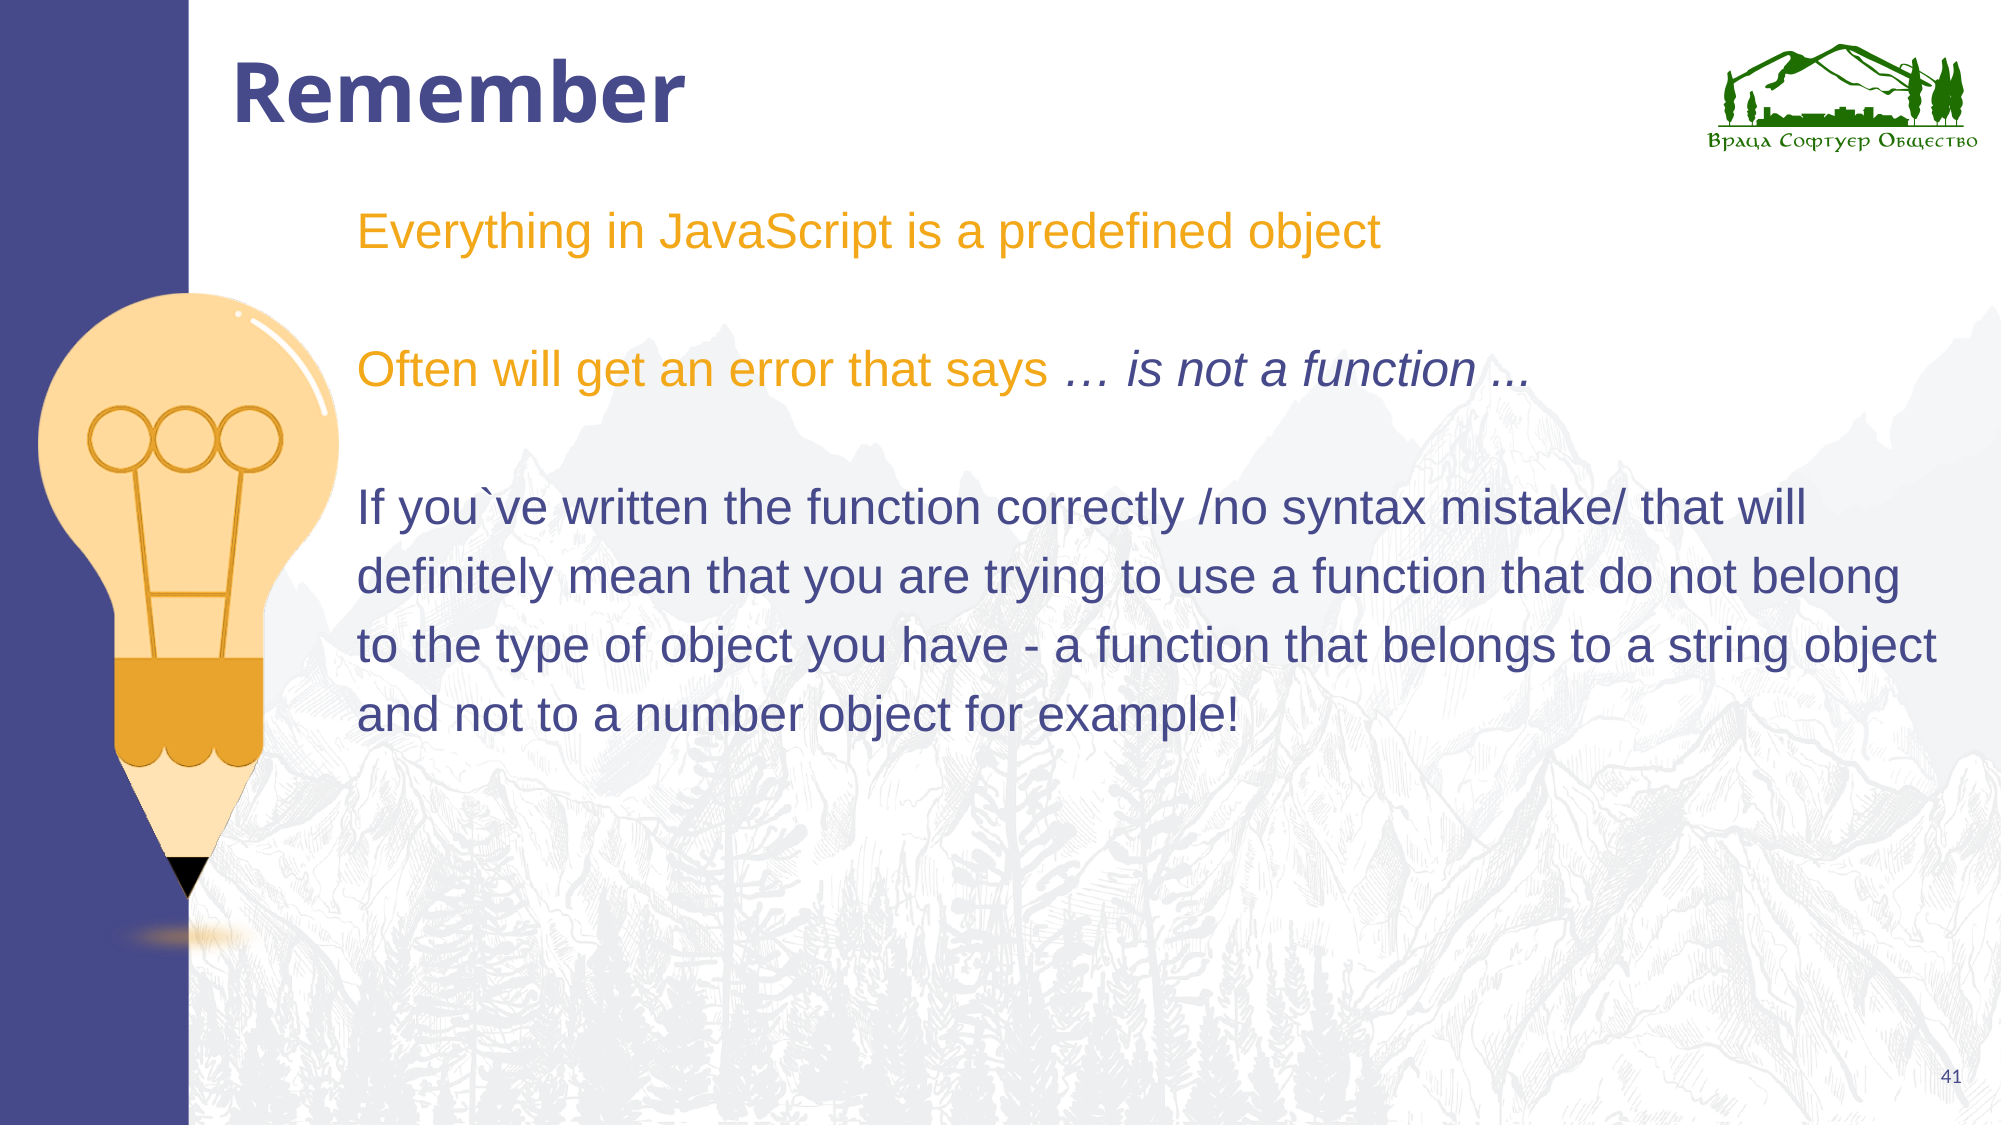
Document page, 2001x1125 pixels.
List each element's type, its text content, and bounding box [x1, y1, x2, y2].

list Everything in JavaScript is a predefined object Often will get an error that says … is not a function ... If you`ve written the function correctly /no syntax mistake/ that will definitely mean that you are trying to use a function that do not belong to the type of object you have - a function that belongs to a string object and not to a number object for example! [338, 183, 1968, 1050]
title Remember [212, 16, 1591, 162]
picture [38, 293, 338, 961]
slide_number 41 [1897, 1049, 1968, 1101]
picture [1703, 19, 1981, 165]
